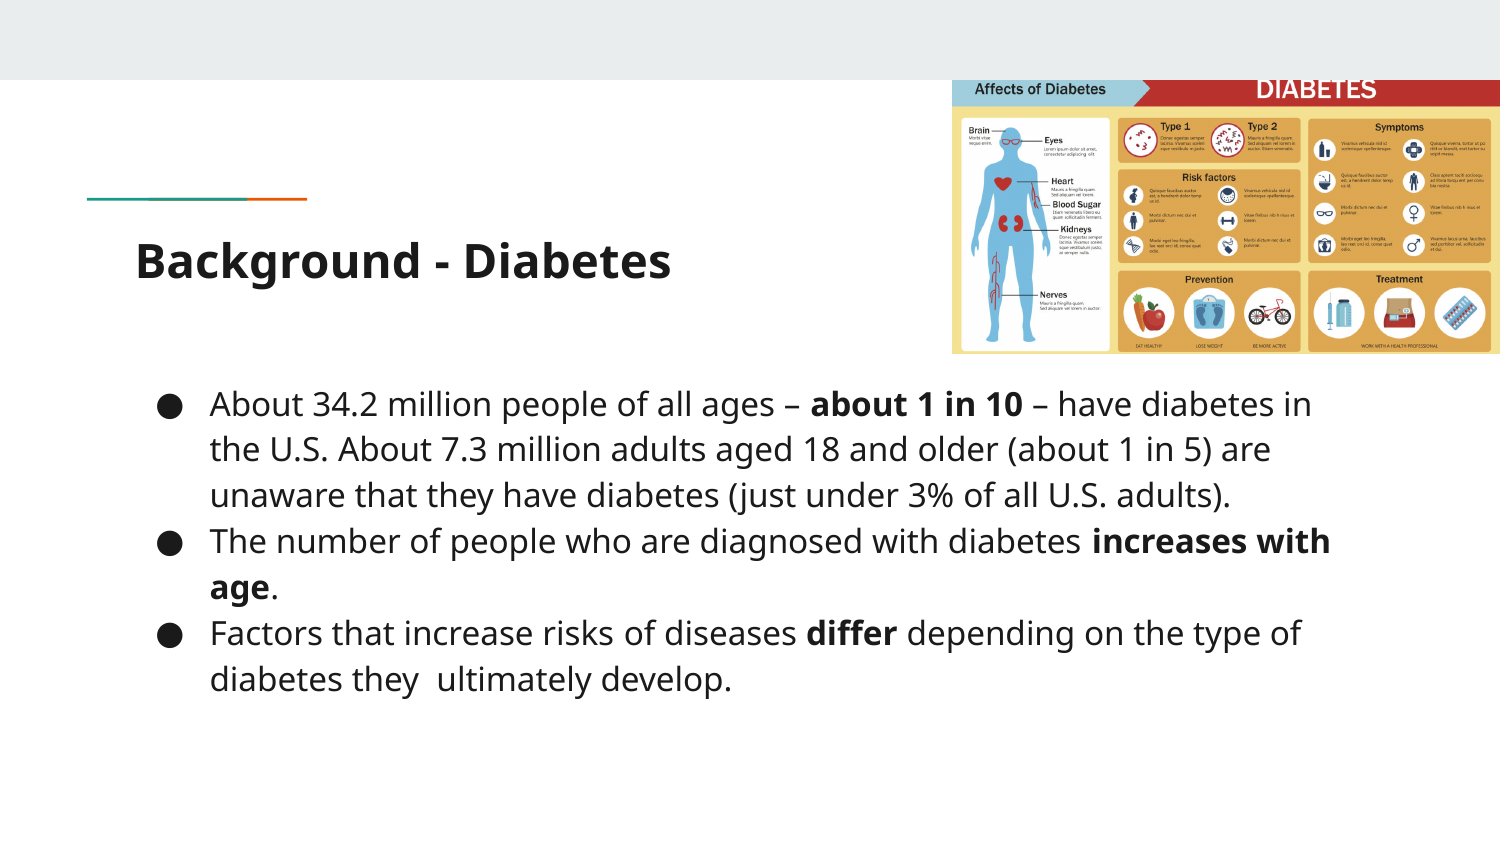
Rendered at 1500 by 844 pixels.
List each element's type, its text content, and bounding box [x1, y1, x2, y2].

title Background - Diabetes [119, 216, 947, 305]
list About 34.2 million people of all ages – about 1 in 10 – have diabetes in the U.S. About 7.3 million adults aged 18 and older (about 1 in 5) are unaware that they have diabetes (just under 3% of all U.S. adults). The number of people who are diagnosed with diabetes increases with age. Factors that increase risks of diseases differ depending on the type of diabetes they ultimately develop. [119, 361, 1381, 733]
picture [952, 79, 1500, 355]
